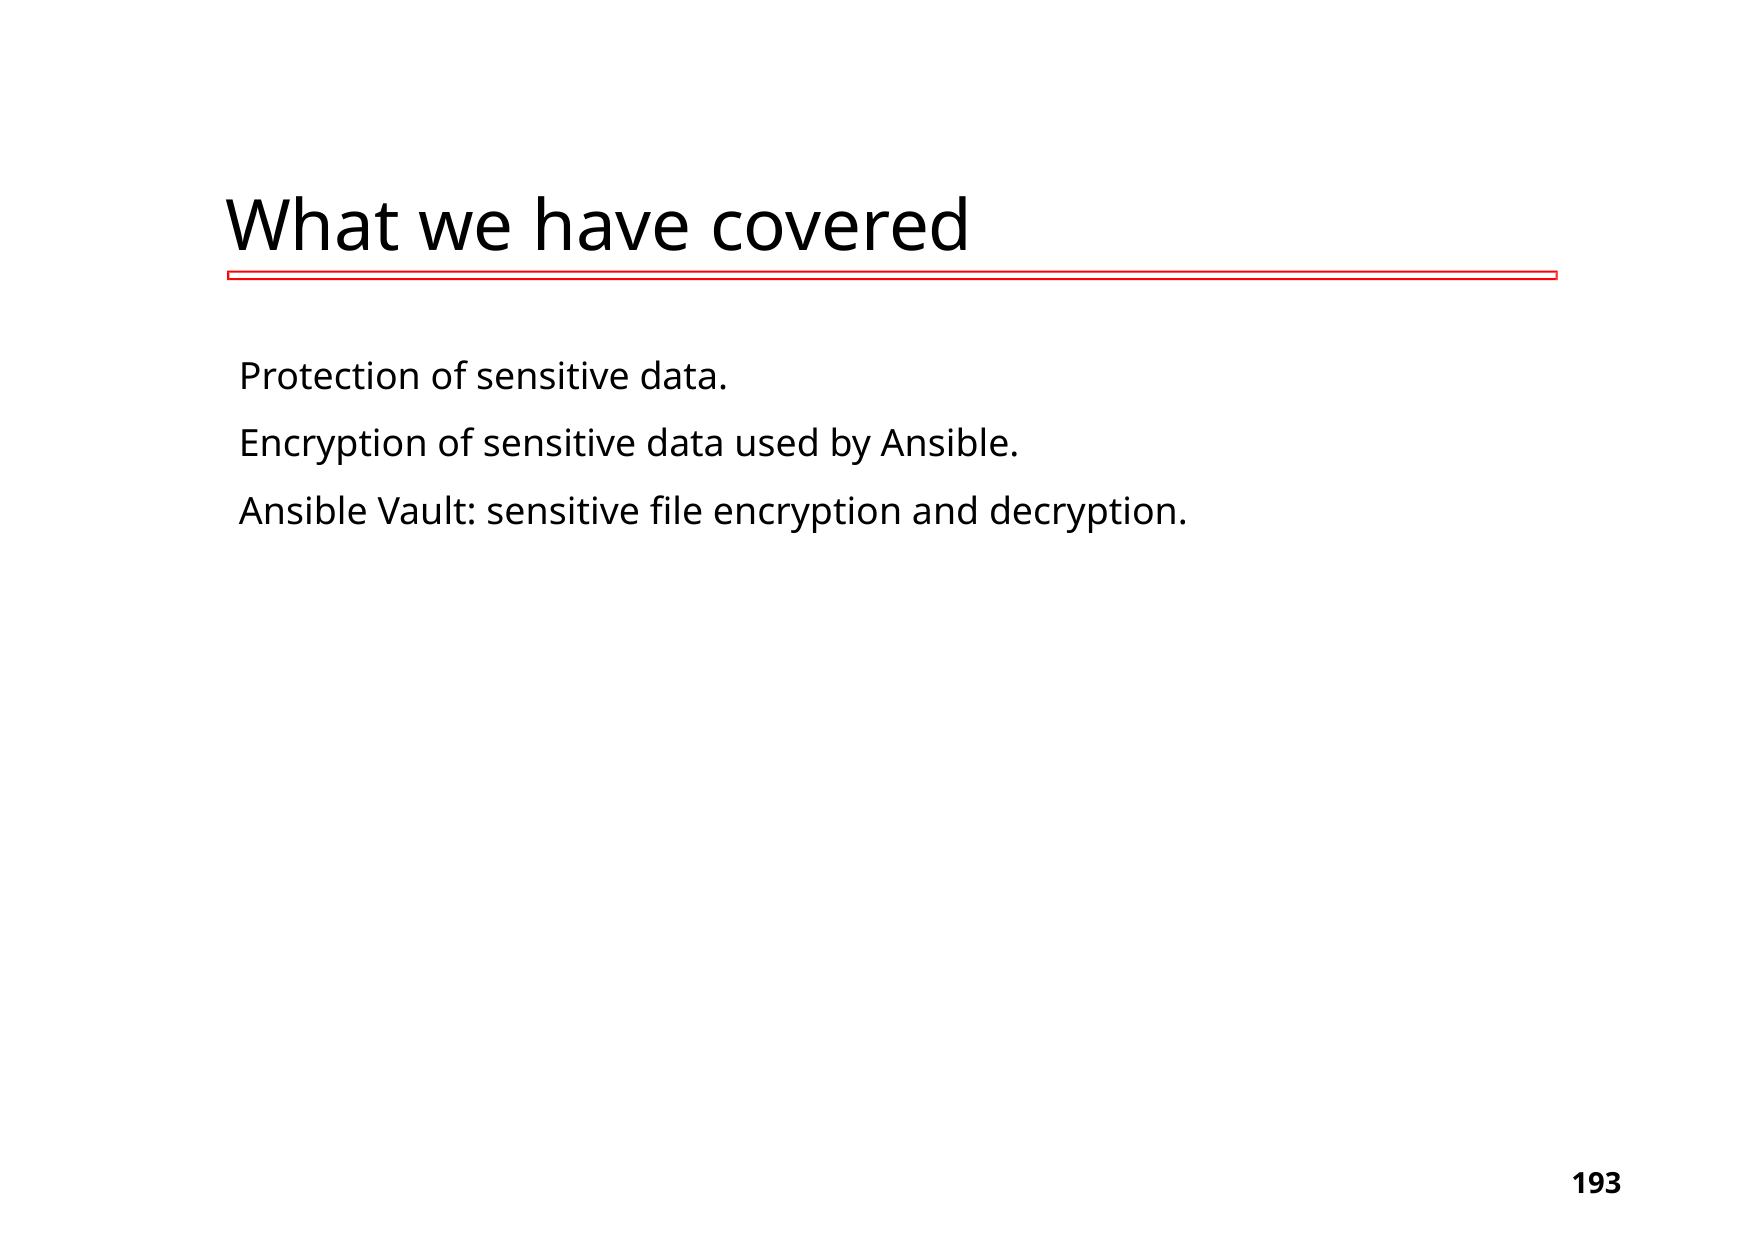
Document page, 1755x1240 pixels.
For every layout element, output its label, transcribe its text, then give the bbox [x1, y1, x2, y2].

title What we have covered [225, 179, 1559, 387]
list Protection of sensitive data. Encryption of sensitive data used by Ansible. Ansible Vault: sensitive file encryption and decryption. [238, 329, 1516, 1034]
slide_number ‹#› [1567, 1164, 1715, 1240]
